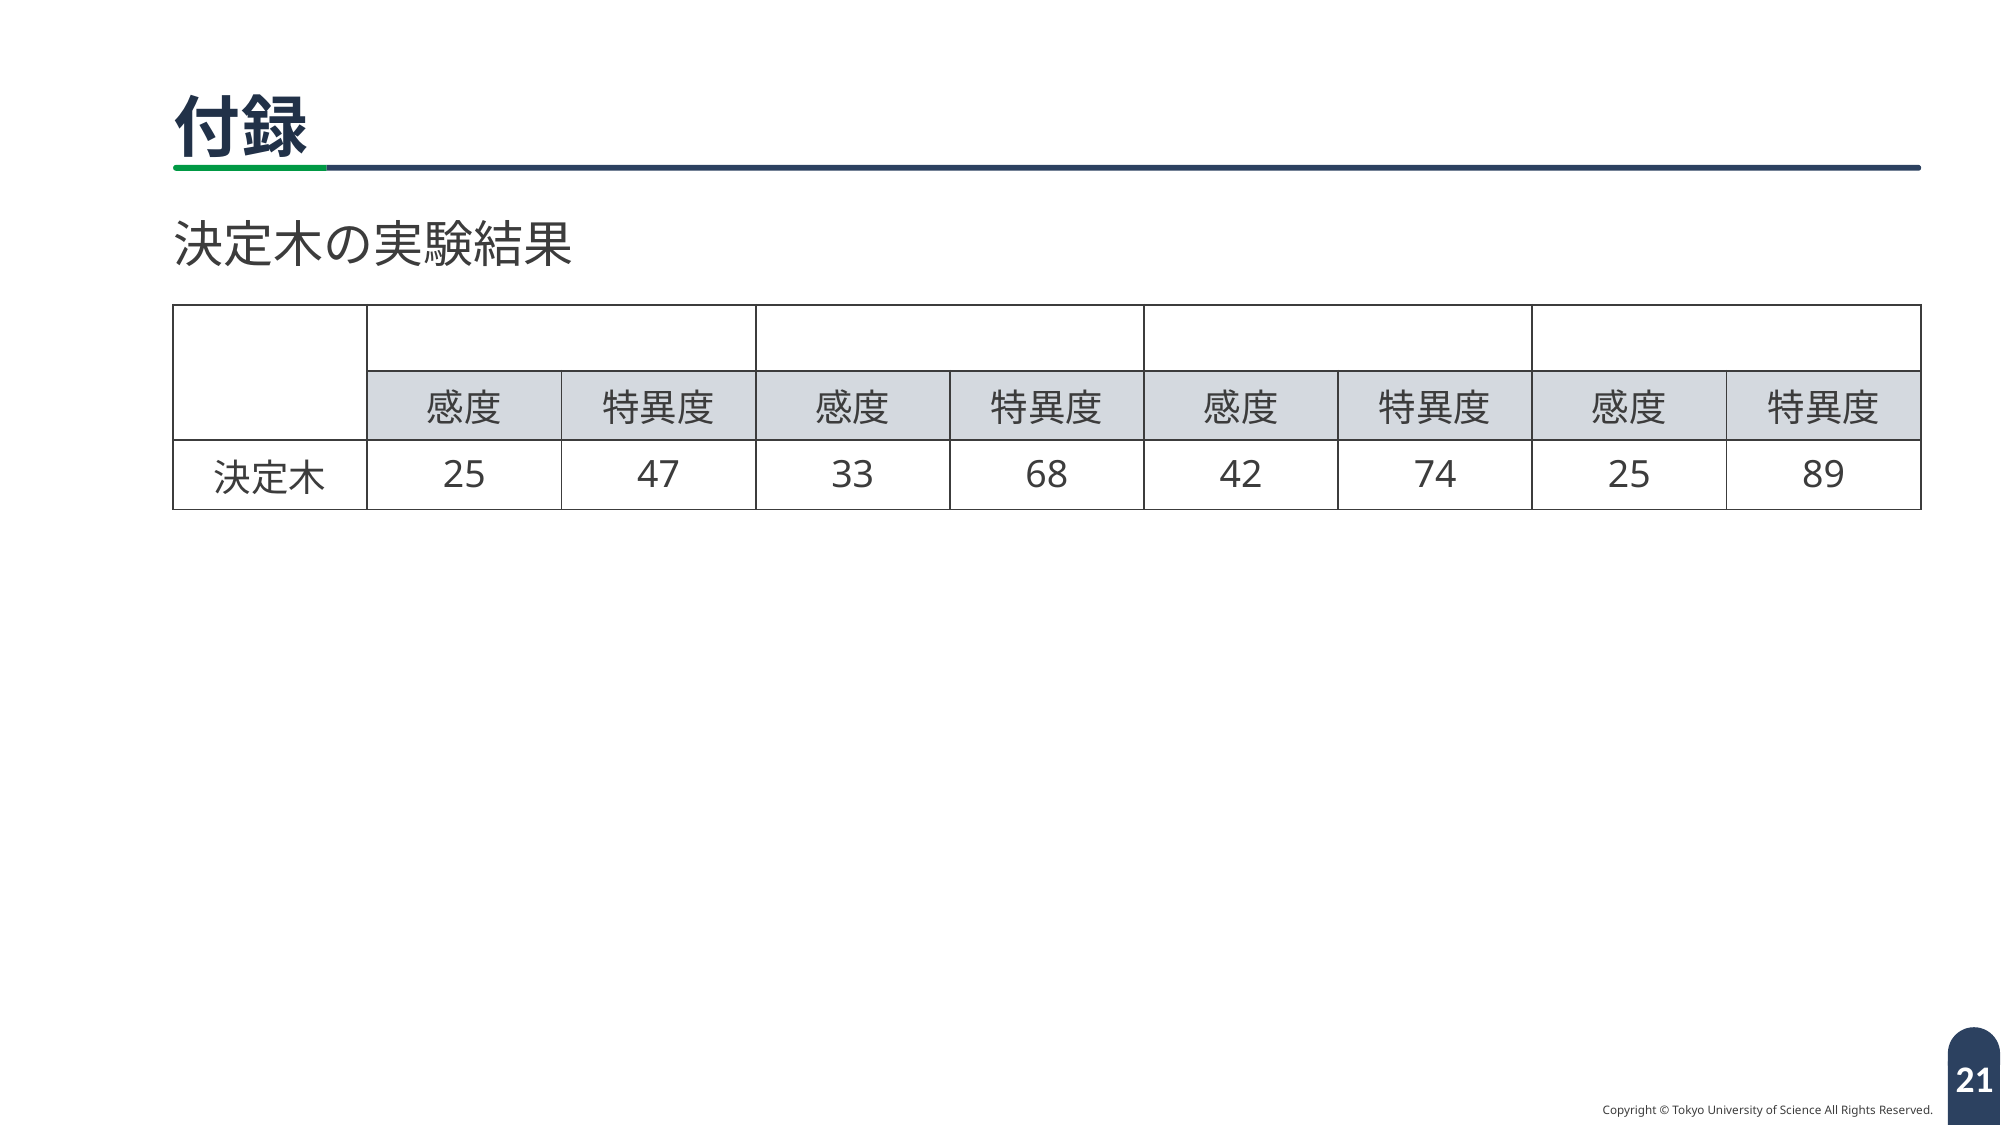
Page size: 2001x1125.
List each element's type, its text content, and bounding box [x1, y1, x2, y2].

title 付録 [173, 85, 1922, 166]
list 決定木の実験結果 [173, 200, 1922, 268]
